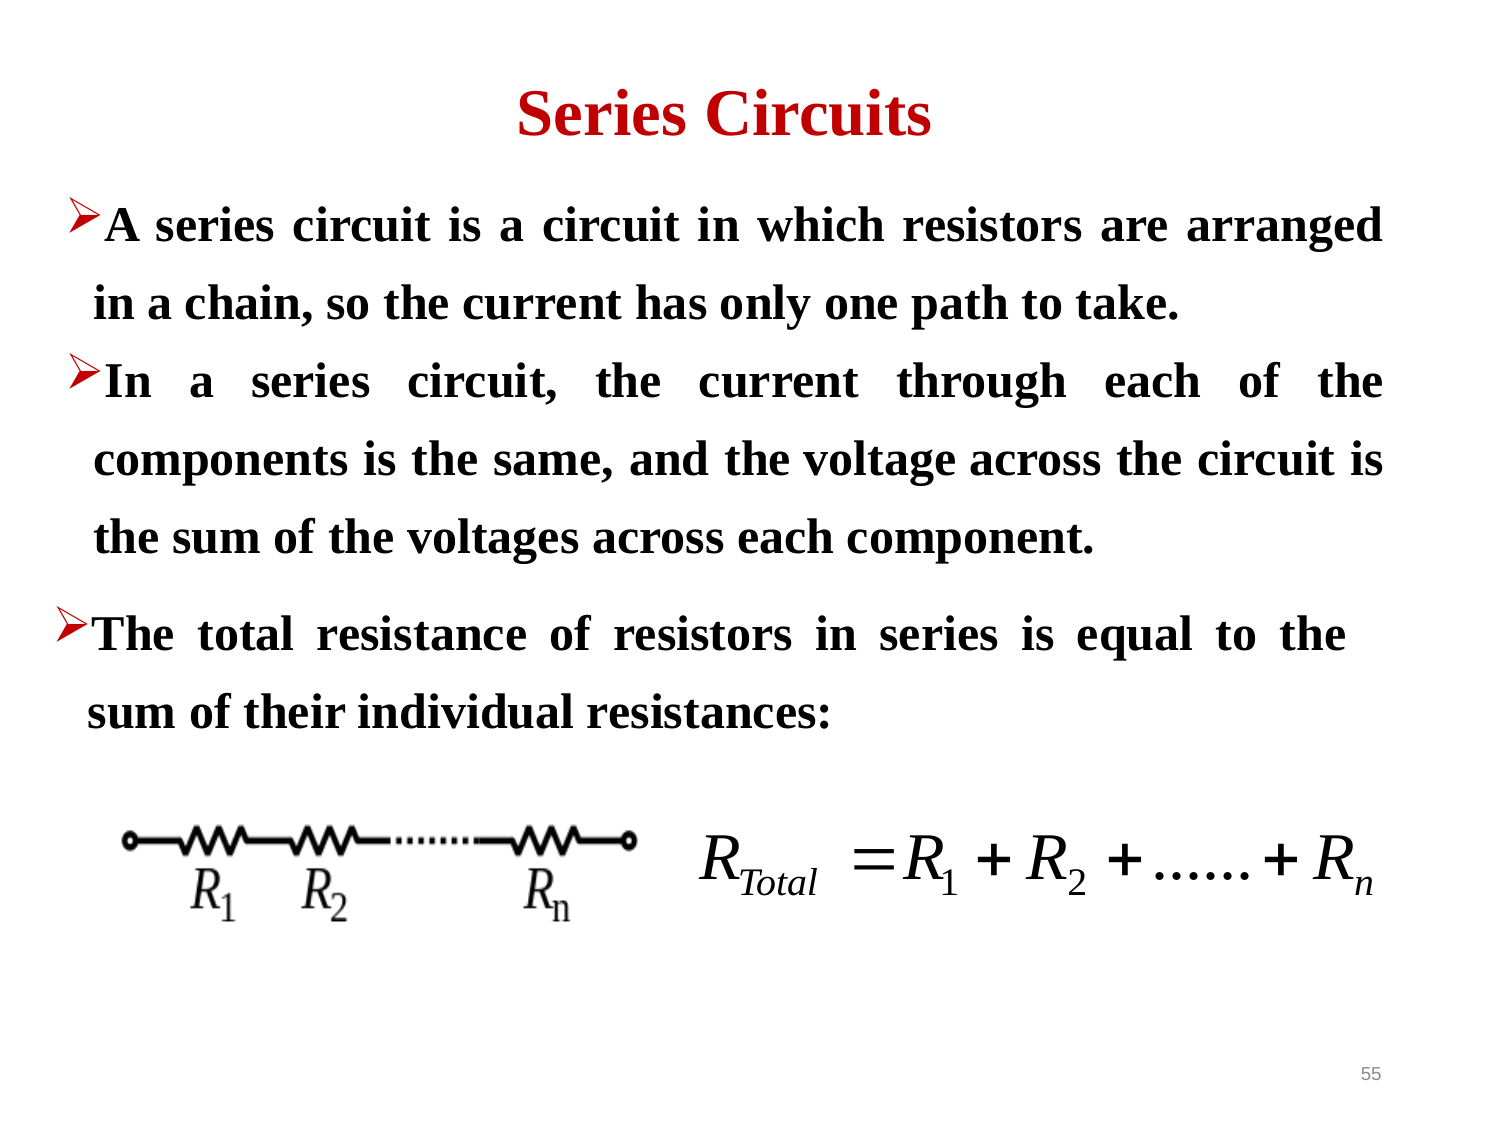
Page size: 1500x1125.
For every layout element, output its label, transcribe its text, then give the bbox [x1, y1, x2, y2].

picture [74, 774, 685, 975]
text_box The total resistance of resistors in series is equal to the sum of their individual resistances: [37, 574, 1363, 746]
list Series Circuits A series circuit is a circuit in which resistors are arranged in a chain, so the current has only one path to take. In a series circuit, the current through each of the components is the same, and the voltage across the circuit is the sum of the voltages across each component. [50, 37, 1400, 863]
slide_number 55 [1059, 1042, 1397, 1103]
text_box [687, 812, 1388, 913]
